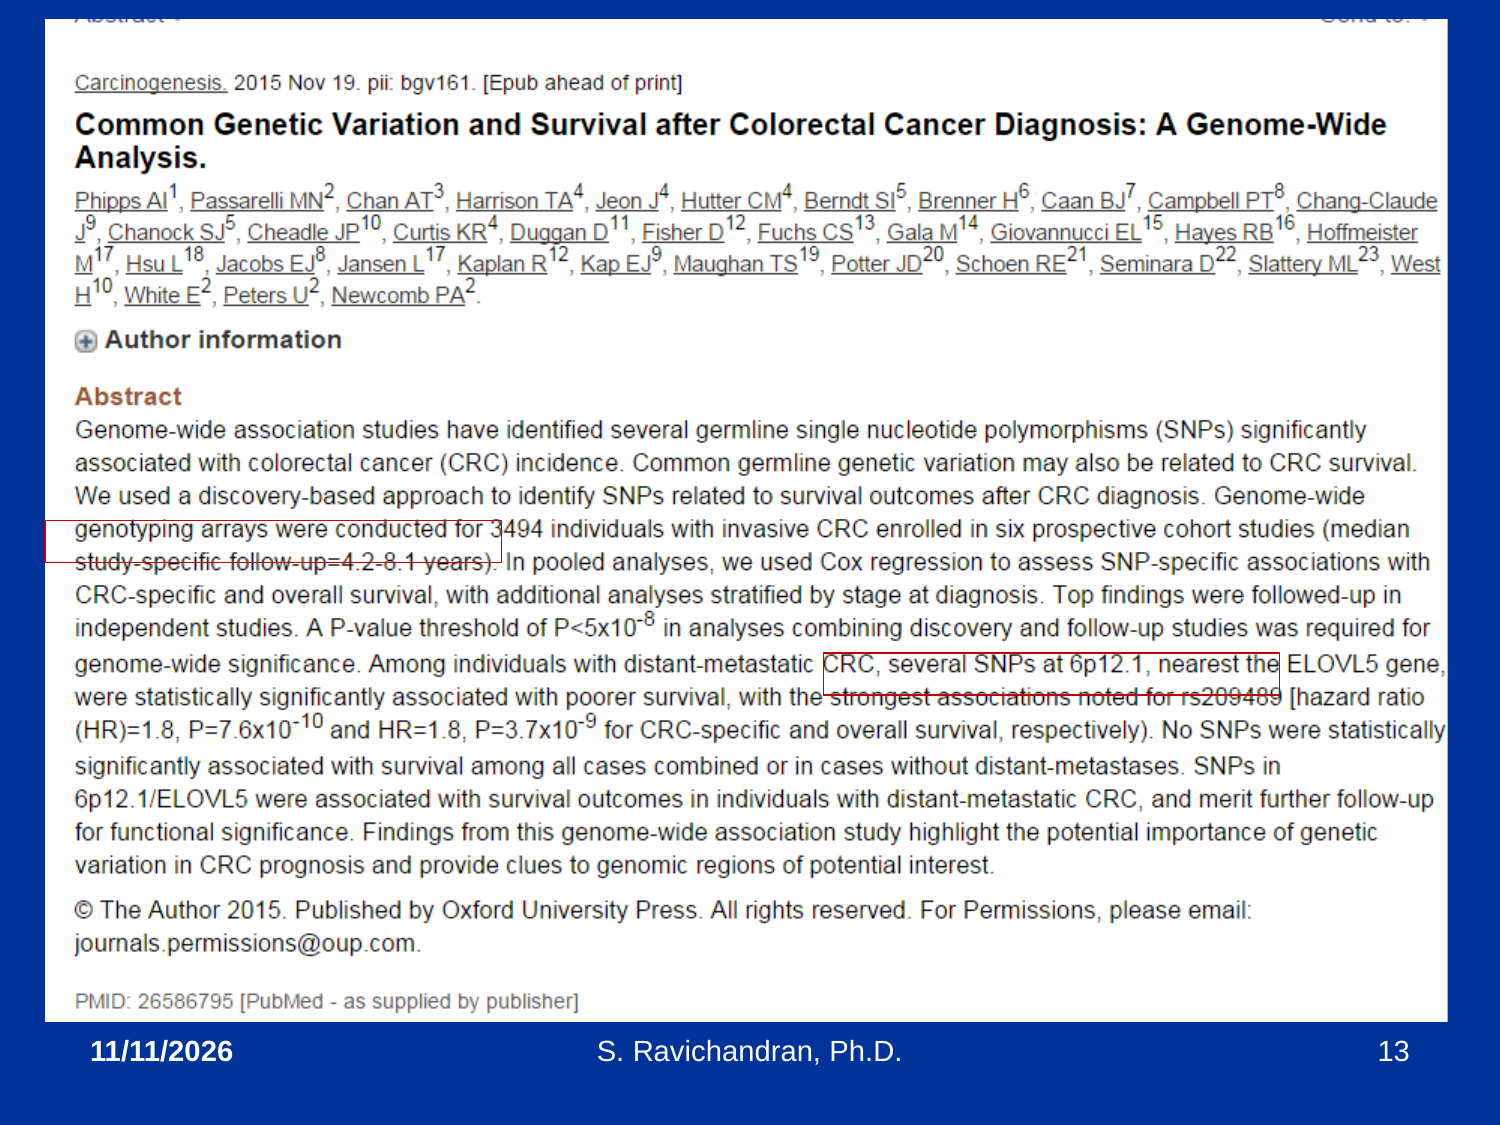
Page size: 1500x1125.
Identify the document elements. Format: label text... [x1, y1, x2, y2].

picture [44, 18, 1448, 1022]
footer S. Ravichandran, Ph.D. [512, 1030, 988, 1103]
slide_number 13 [1074, 1030, 1426, 1103]
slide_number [74, 1030, 426, 1103]
